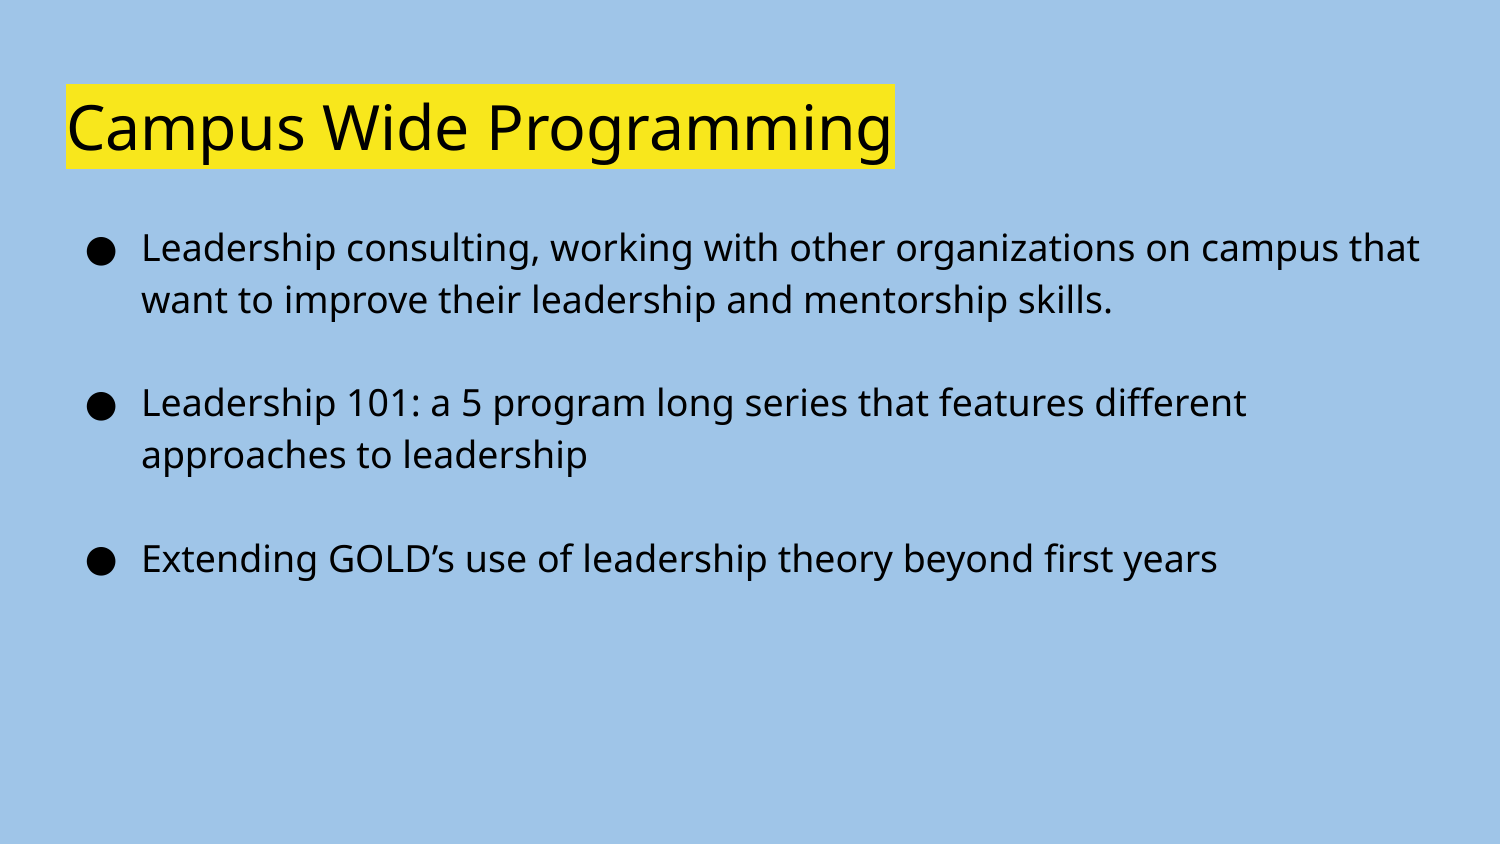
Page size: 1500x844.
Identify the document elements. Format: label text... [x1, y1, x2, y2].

list Leadership consulting, working with other organizations on campus that want to improve their leadership and mentorship skills. Leadership 101: a 5 program long series that features different approaches to leadership Extending GOLD’s use of leadership theory beyond first years [51, 202, 1449, 750]
title Campus Wide Programming [51, 72, 1449, 167]
